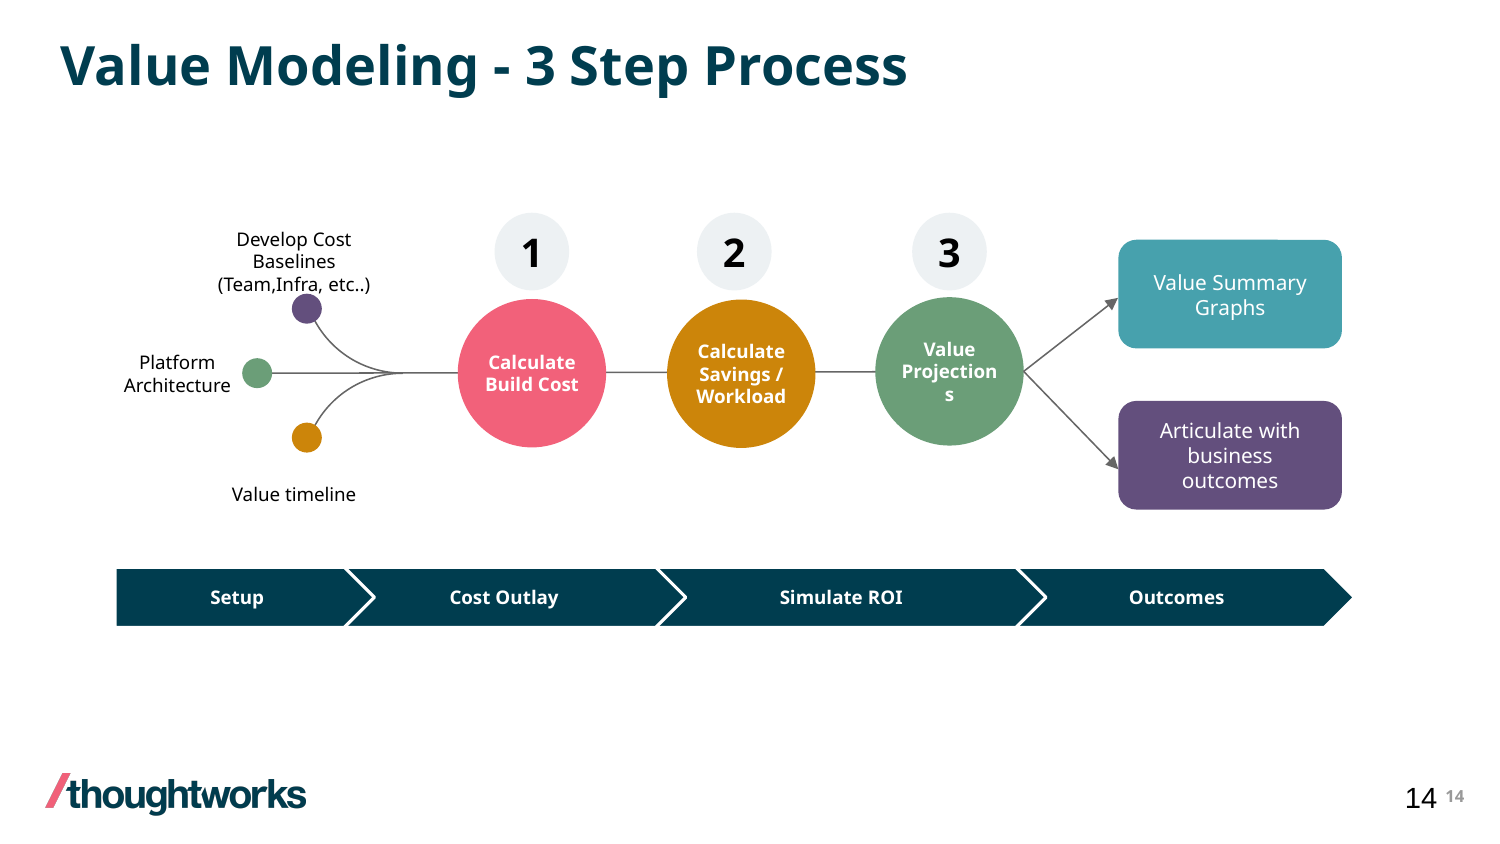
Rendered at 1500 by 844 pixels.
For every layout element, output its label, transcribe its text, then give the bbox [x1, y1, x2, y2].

text_box Simulate ROI [657, 567, 1047, 628]
text_box Value Projections [876, 382, 1018, 446]
text_box Platform Architecture [114, 348, 240, 398]
text_box Calculate Savings / Workload [667, 382, 815, 448]
title Value Modeling - 3 Step Process [60, 31, 1440, 132]
text_box Value Summary Graphs [1118, 239, 1342, 349]
text_box Setup [114, 567, 375, 628]
picture [45, 773, 306, 816]
picture [282, 789, 300, 804]
text_box Calculate Build Cost [507, 382, 606, 448]
text_box Develop Cost Baselines (Team,Infra, etc..) [213, 236, 286, 286]
text_box 3 [912, 212, 987, 291]
picture [152, 791, 160, 802]
text_box Calculate Savings / Workload [667, 299, 816, 369]
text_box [291, 379, 504, 574]
text_box Calculate Build Cost [507, 298, 607, 369]
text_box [291, 172, 504, 374]
text_box 2 [696, 212, 772, 291]
text_box Value timeline [182, 469, 286, 519]
text_box [242, 358, 272, 389]
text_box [1023, 371, 1119, 470]
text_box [1023, 297, 1119, 370]
text_box Value Projections [875, 297, 1018, 369]
picture [294, 791, 306, 797]
slide_number ‹#› [1389, 764, 1480, 830]
text_box 1 [507, 212, 570, 291]
text_box Articulate with business outcomes [1118, 400, 1342, 510]
text_box Cost Outlay [345, 567, 686, 628]
text_box Outcomes [1017, 567, 1355, 628]
